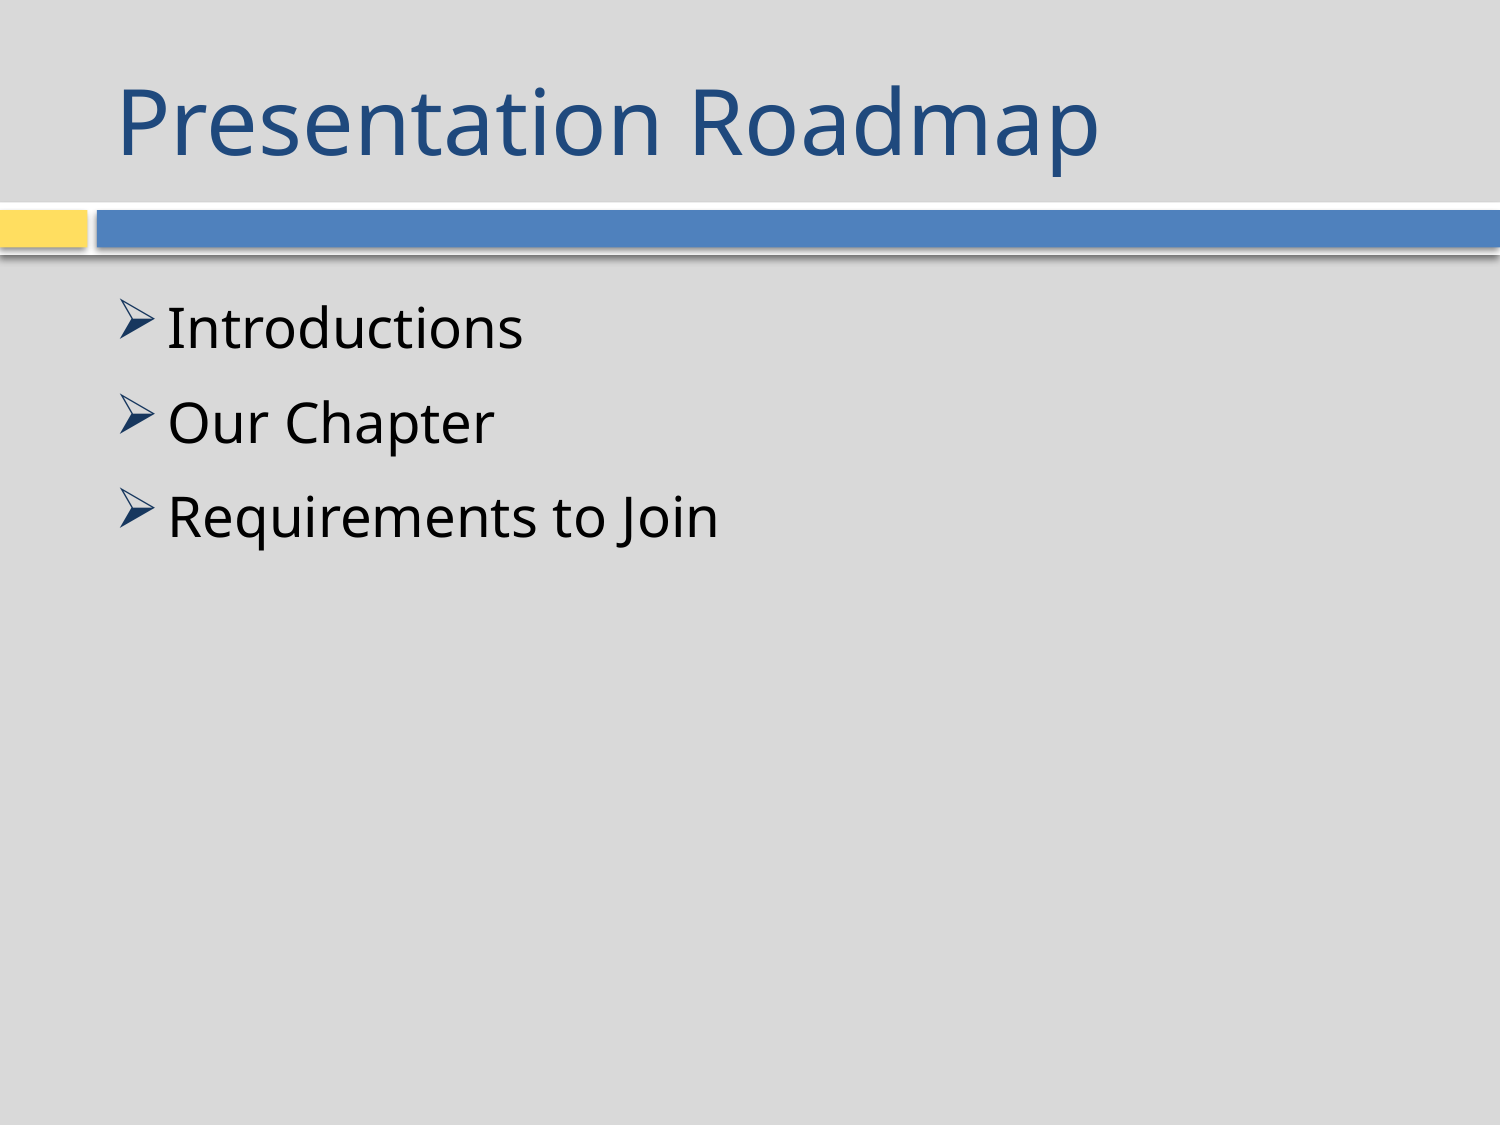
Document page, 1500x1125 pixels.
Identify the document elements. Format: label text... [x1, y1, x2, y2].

title Presentation Roadmap [100, 37, 1438, 200]
list Introductions Our Chapter Requirements to Join [100, 285, 1408, 1023]
